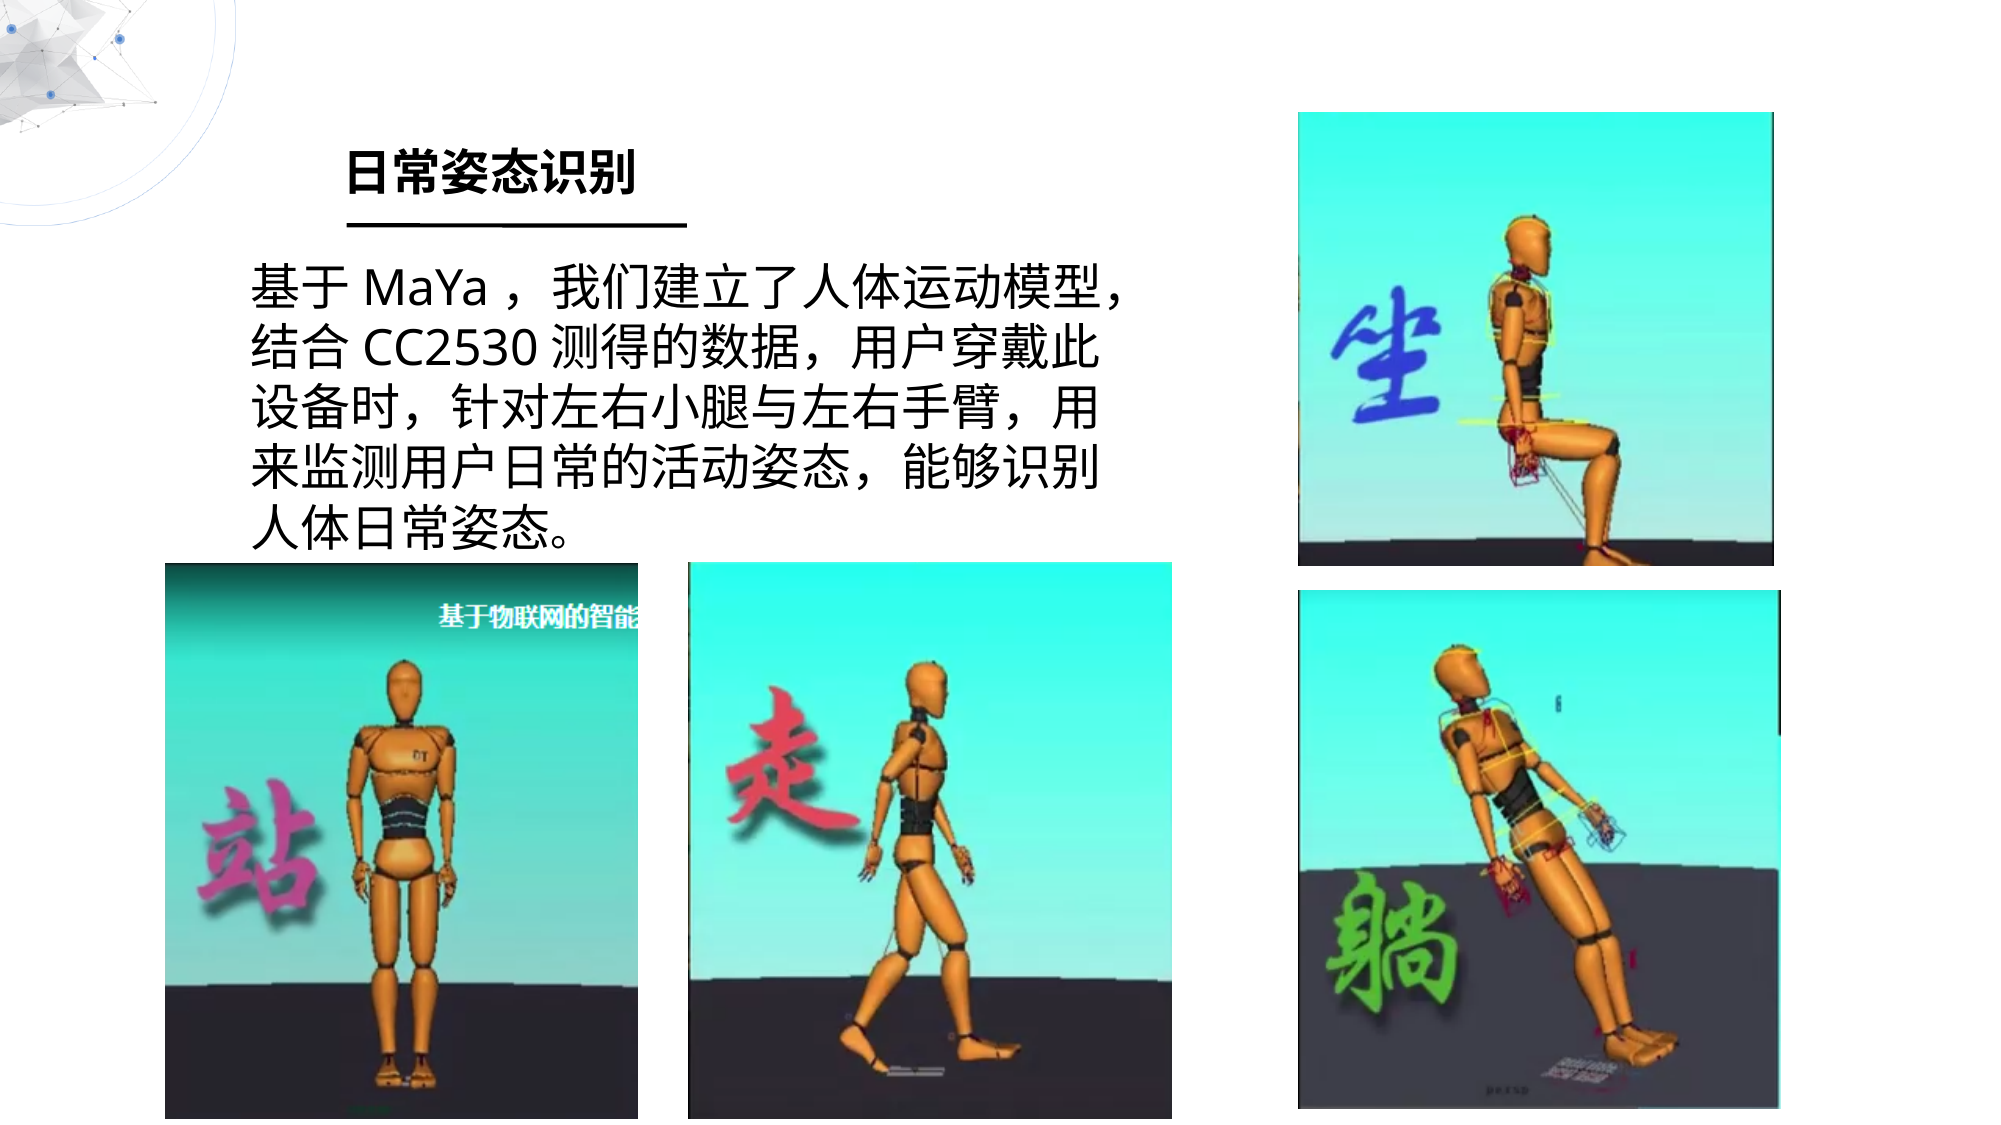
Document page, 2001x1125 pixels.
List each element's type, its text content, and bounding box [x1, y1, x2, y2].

picture [165, 563, 638, 1119]
picture [0, 0, 237, 226]
picture [1298, 112, 1774, 566]
picture [688, 562, 1172, 1119]
picture [1298, 590, 1781, 1109]
text_box 基于MaYa，我们建立了人体运动模型，结合CC2530测得的数据，用户穿戴此设备时，针对左右小腿与左右手臂，用来监测用户日常的活动姿态，能够识别人体日常姿态。 [236, 247, 1153, 564]
text_box 日常姿态识别 [327, 128, 1002, 209]
